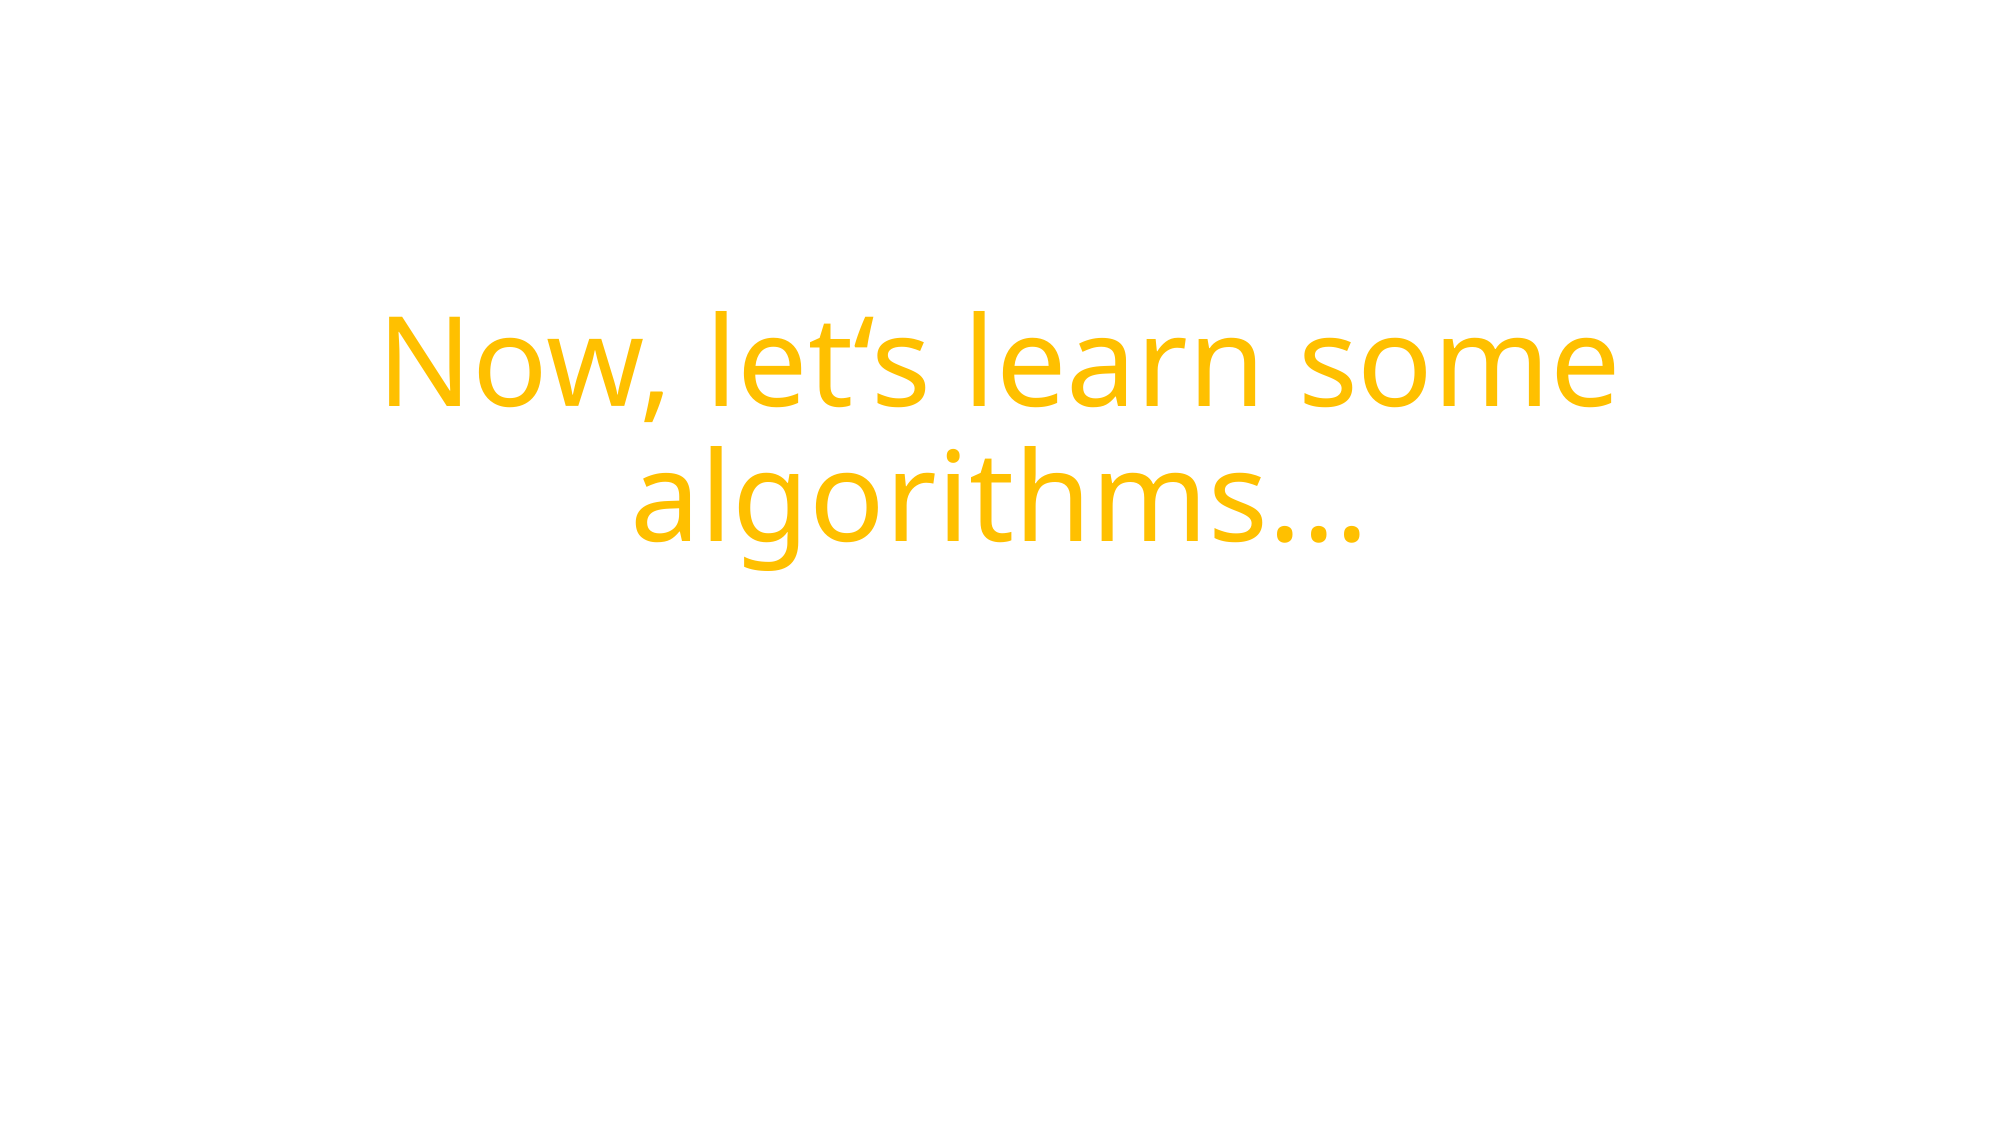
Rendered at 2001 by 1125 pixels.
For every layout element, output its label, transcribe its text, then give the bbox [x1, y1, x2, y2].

title Now, let‘s learn some algorithms... [249, 184, 1750, 576]
